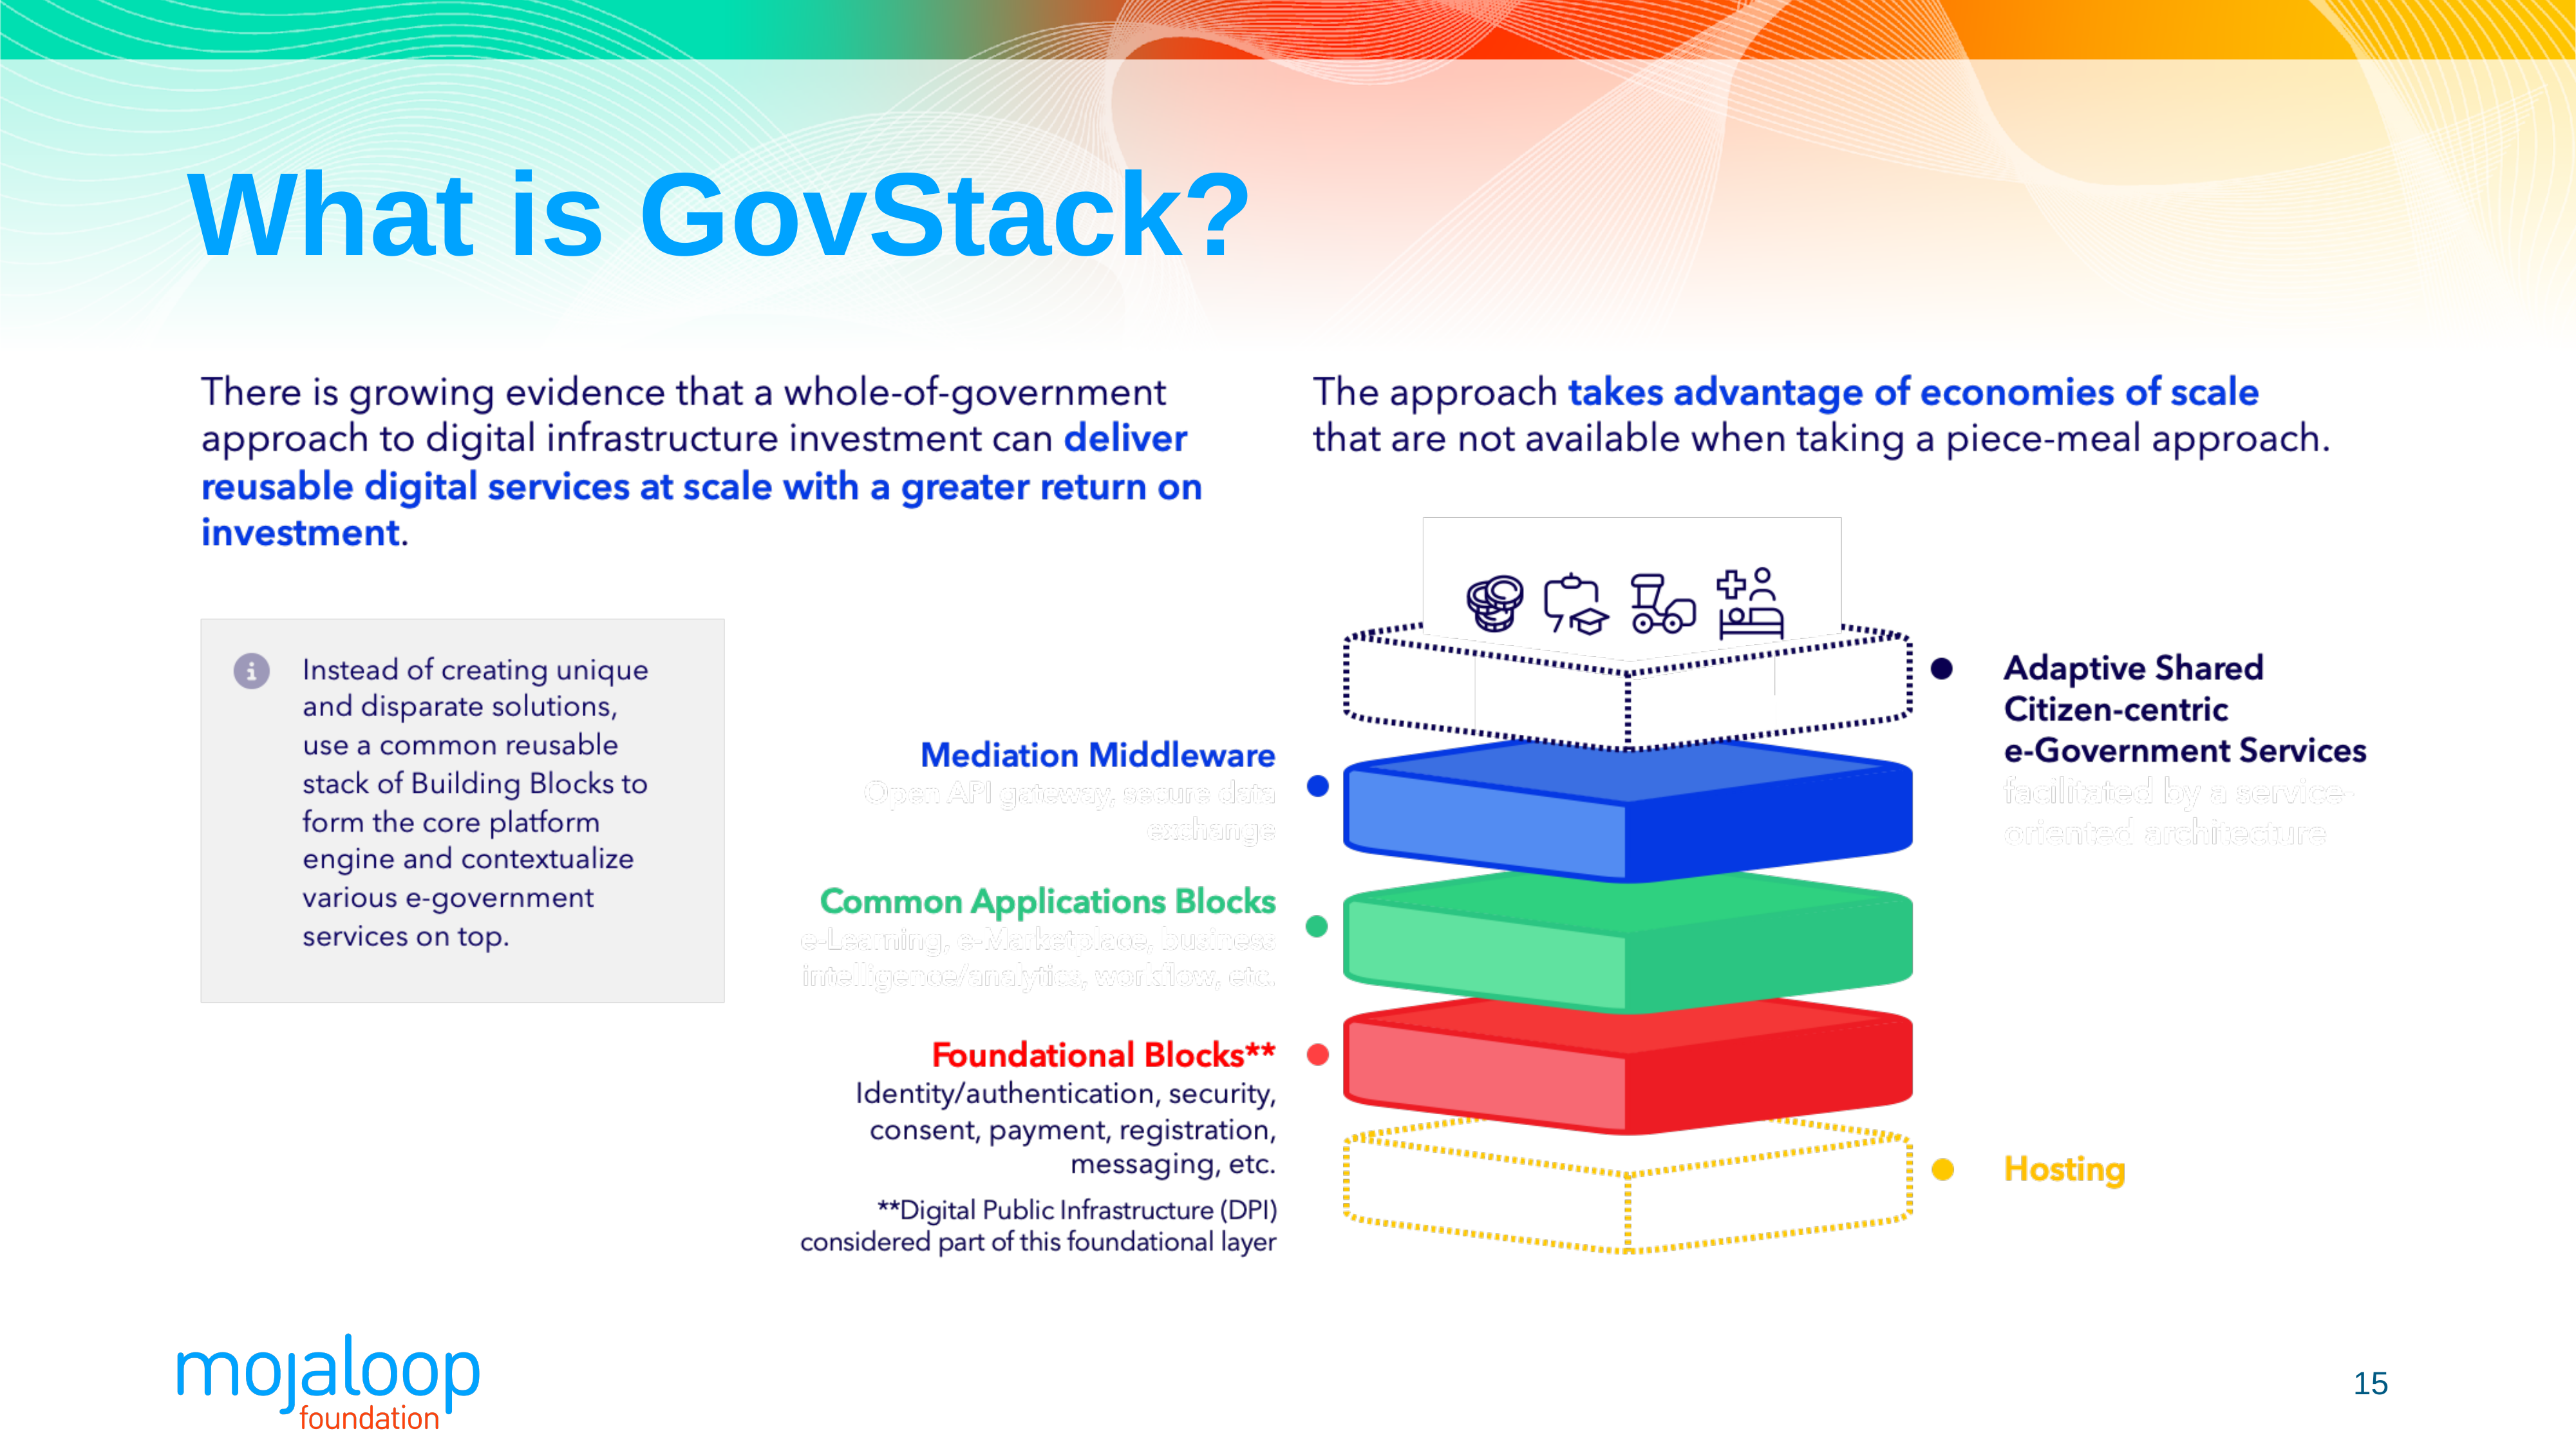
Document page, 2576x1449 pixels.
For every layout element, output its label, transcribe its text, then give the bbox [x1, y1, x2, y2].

slide_number ‹#› [1819, 1343, 2399, 1421]
picture [0, 0, 2576, 59]
title What is GovStack? [177, 77, 2399, 356]
picture [0, 357, 2576, 1449]
